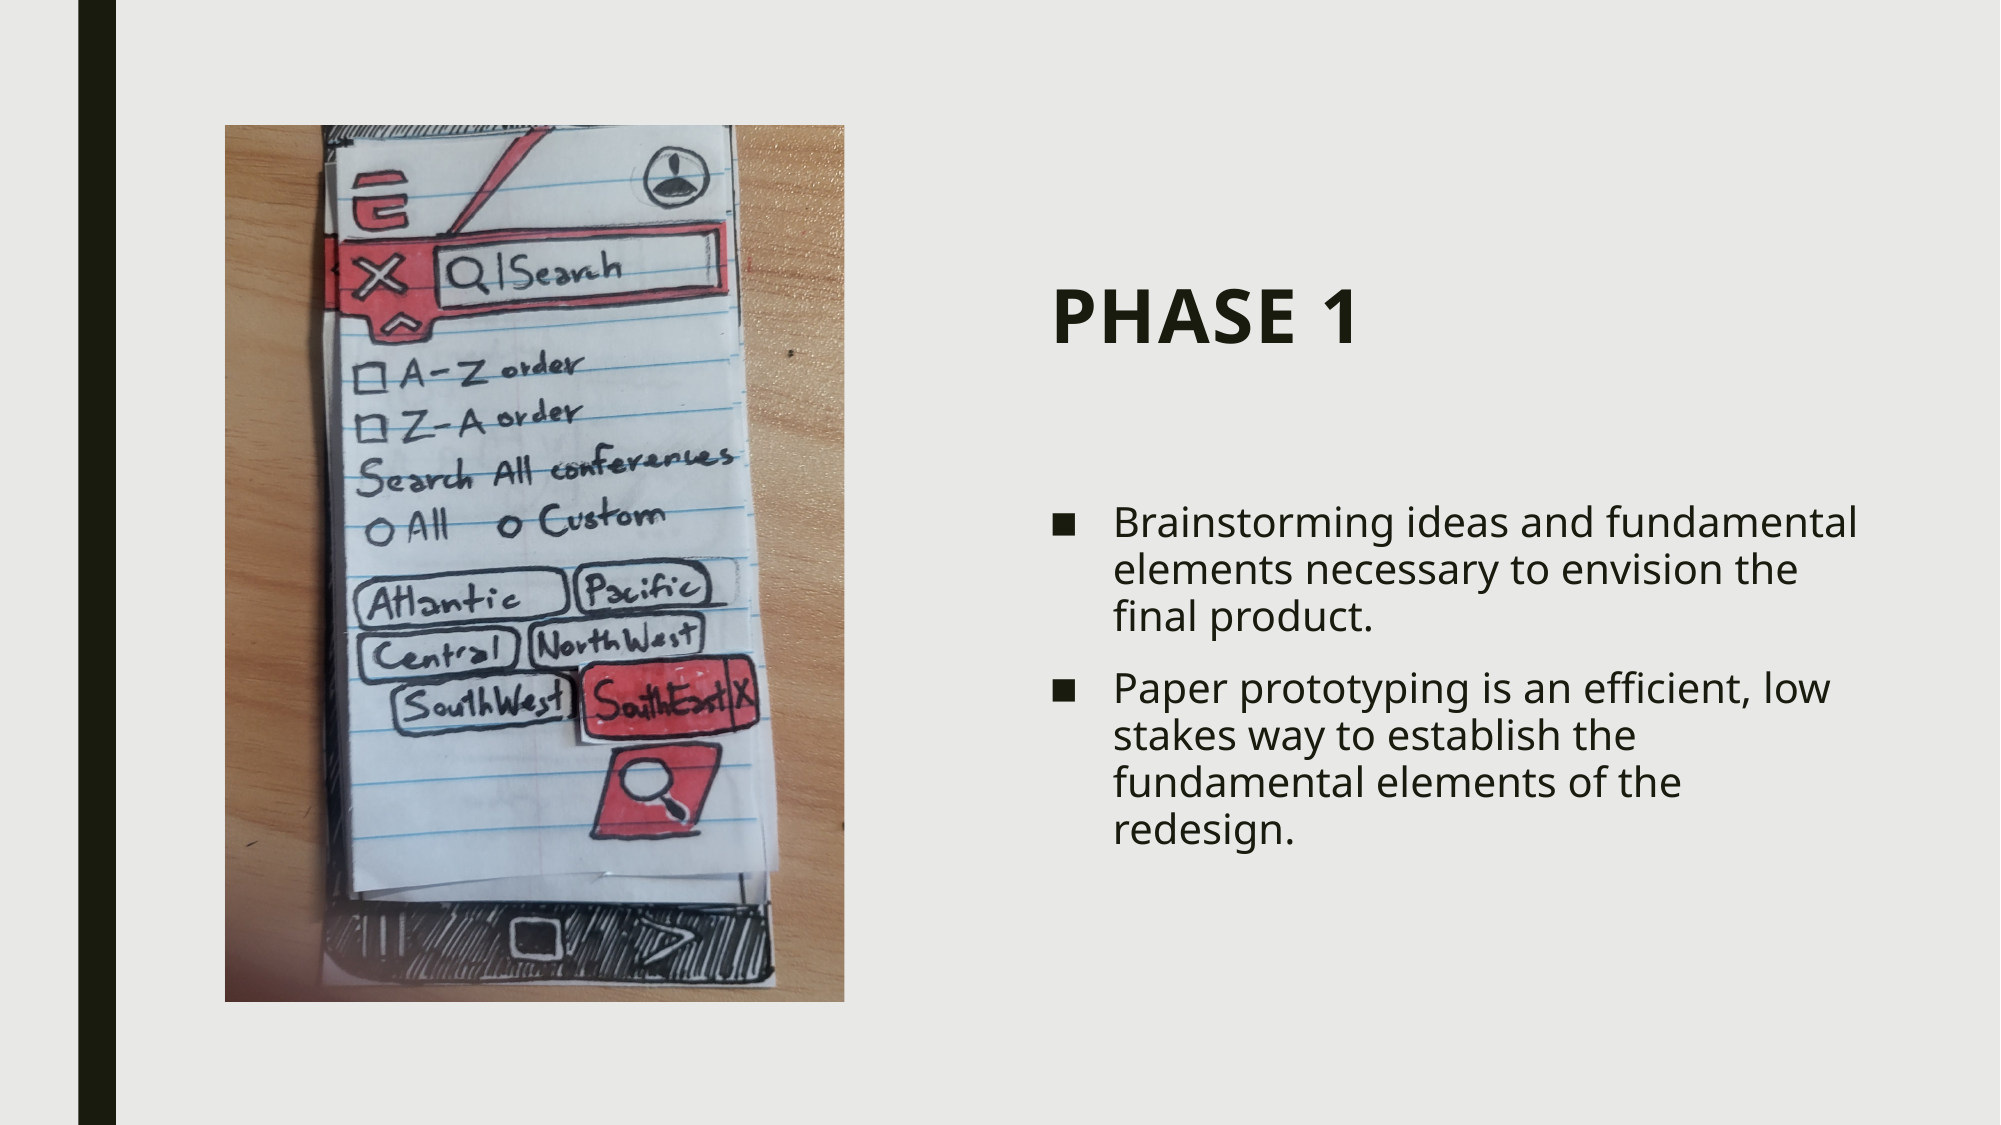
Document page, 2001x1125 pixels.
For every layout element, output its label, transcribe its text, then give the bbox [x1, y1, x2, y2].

list Brainstorming ideas and fundamental elements necessary to envision the final product. Paper prototyping is an efficient, low stakes way to establish the fundamental elements of the redesign. [1035, 491, 1890, 1035]
picture [96, 125, 973, 1002]
title PHASE 1 [1035, 112, 1890, 458]
